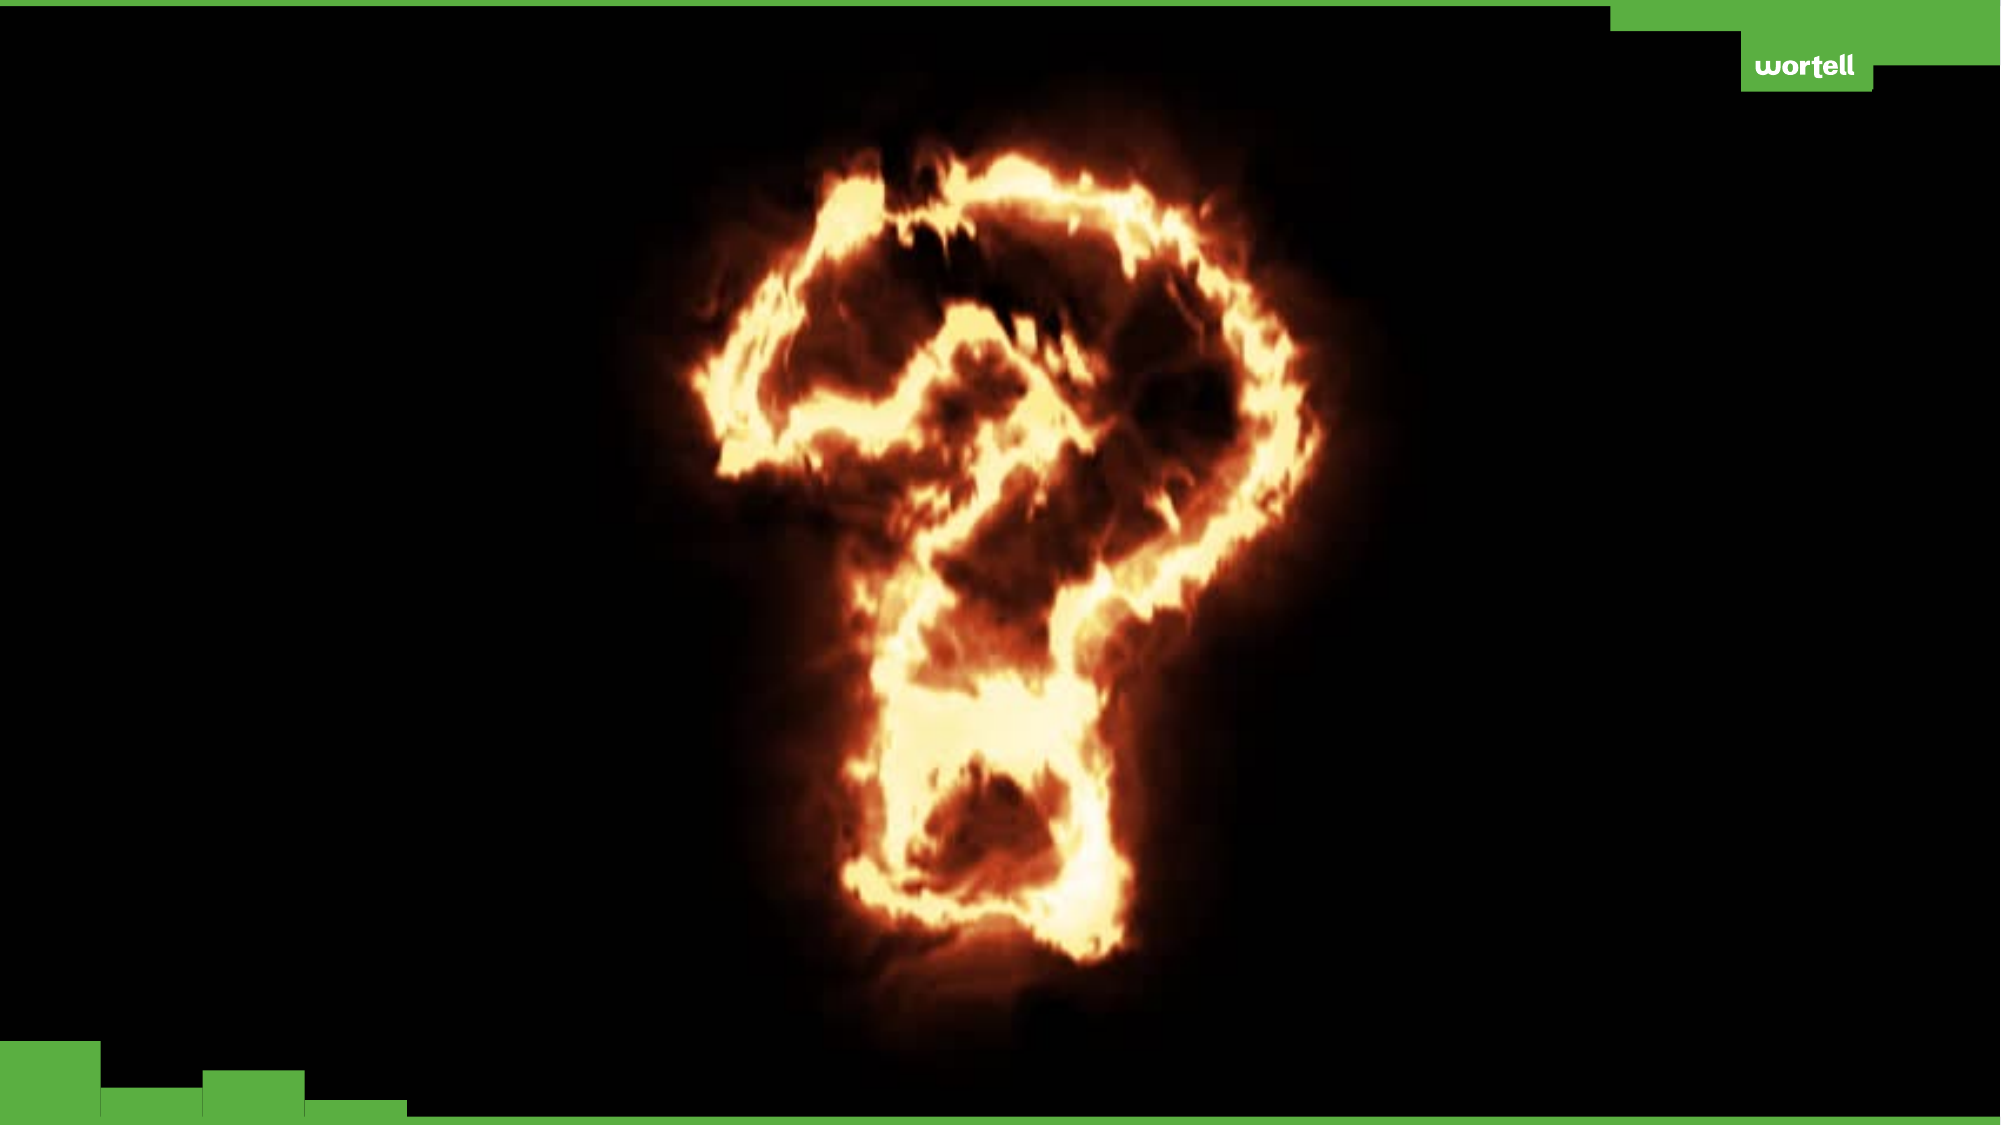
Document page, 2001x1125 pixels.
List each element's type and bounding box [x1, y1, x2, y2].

text_box [1611, 0, 2000, 90]
text_box [0, 1041, 407, 1125]
picture [0, 0, 2000, 1125]
